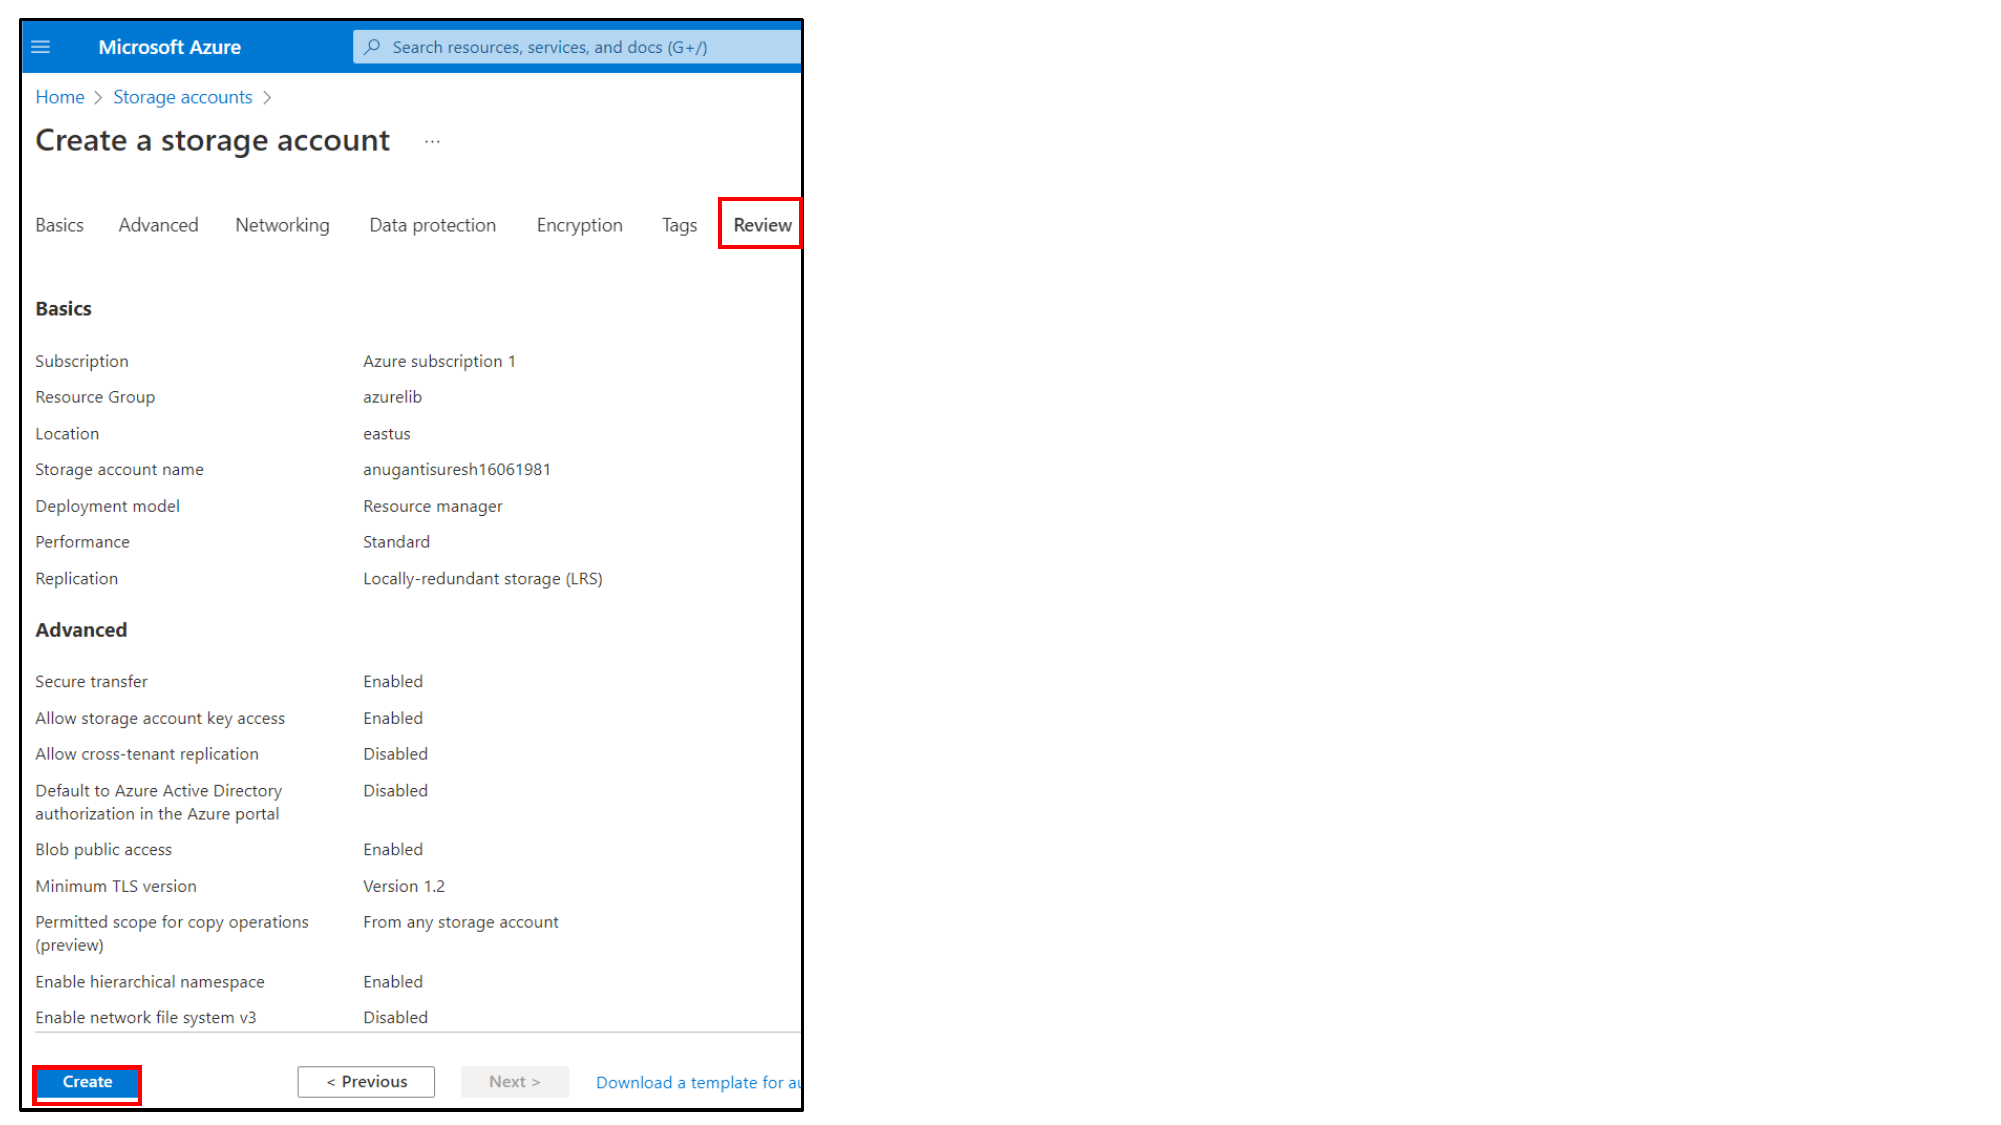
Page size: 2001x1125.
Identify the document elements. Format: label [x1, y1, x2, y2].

picture [22, 20, 801, 1109]
